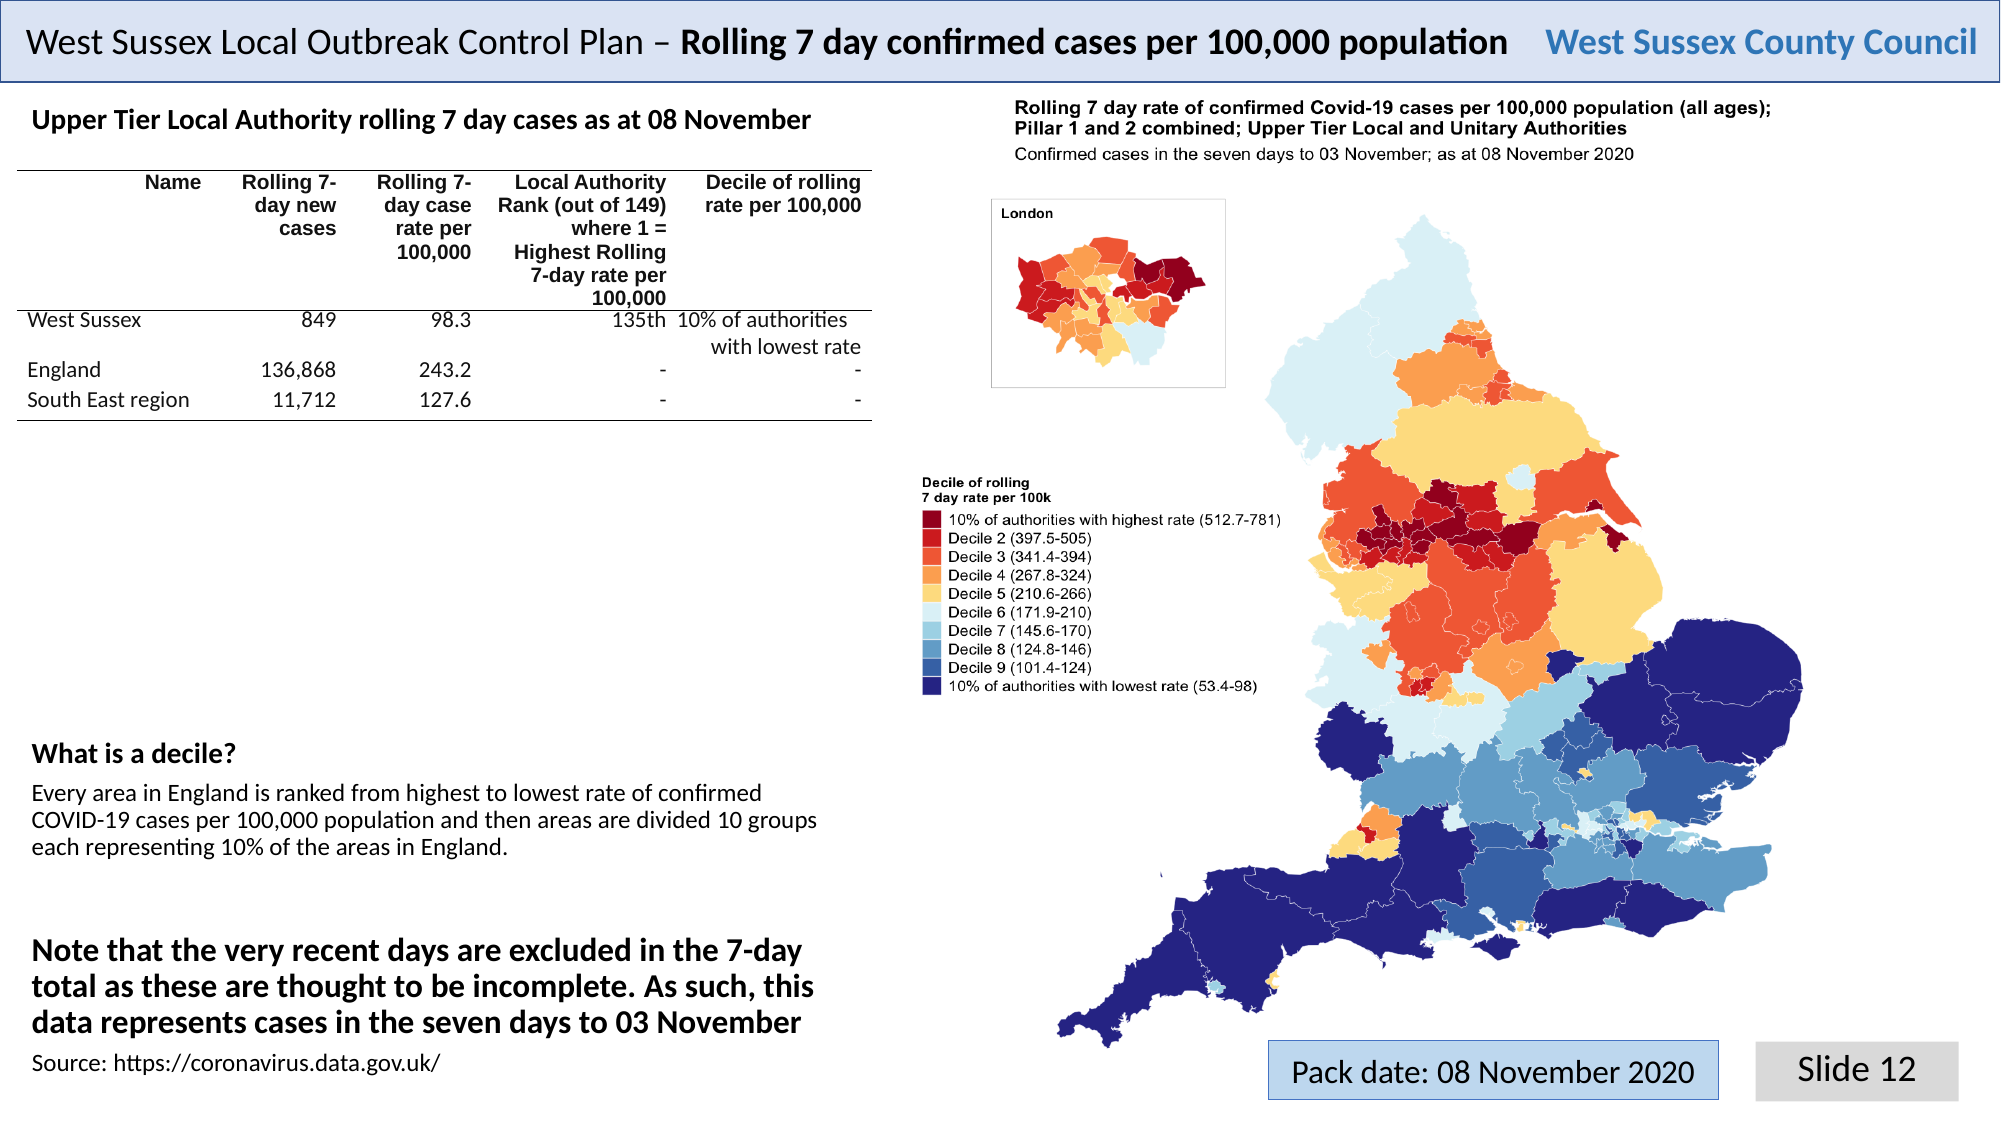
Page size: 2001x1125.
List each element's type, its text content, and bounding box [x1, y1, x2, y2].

list Note that the very recent days are excluded in the 7-day total as these are thought to be incomplete. As such, this data represents cases in the seven days to 03 November [16, 925, 853, 1006]
table_header Name [17, 171, 212, 310]
table_cell - [482, 360, 677, 390]
table_cell West Sussex [17, 311, 212, 360]
table_cell 127.6 [347, 390, 482, 420]
table_cell 11,712 [212, 390, 347, 420]
list Upper Tier Local Authority rolling 7 day cases as at 08 November [16, 97, 895, 173]
table_header Rolling 7-day new cases [212, 171, 347, 310]
table_cell 135th [482, 311, 677, 360]
table_cell 243.2 [347, 360, 482, 390]
table_cell - [482, 390, 677, 420]
table_cell 849 [212, 311, 347, 360]
table_cell 98.3 [347, 311, 482, 360]
table_cell 136,868 [212, 360, 347, 390]
table_header Decile of rolling rate per 100,000 [677, 171, 872, 310]
table_cell South East region [17, 390, 212, 420]
table_cell 10% of authorities with lowest rate [677, 311, 872, 360]
table_cell - [677, 390, 872, 420]
picture [895, 91, 1959, 1104]
list Source: https://coronavirus.data.gov.uk/ [17, 1042, 660, 1103]
table_header Rolling 7-day case rate per 100,000 [347, 171, 482, 310]
table_header Local Authority Rank (out of 149) where 1 = Highest Rolling 7-day rate per 100,000 [482, 171, 677, 310]
list Every area in England is ranked from highest to lowest rate of confirmed COVID-19 cases per 100,000 population and then areas are divided 10 groups each representing 10% of the areas in England. [16, 772, 853, 900]
table_cell - [677, 360, 872, 390]
table_cell England [17, 360, 212, 390]
list What is a decile? [16, 731, 562, 772]
